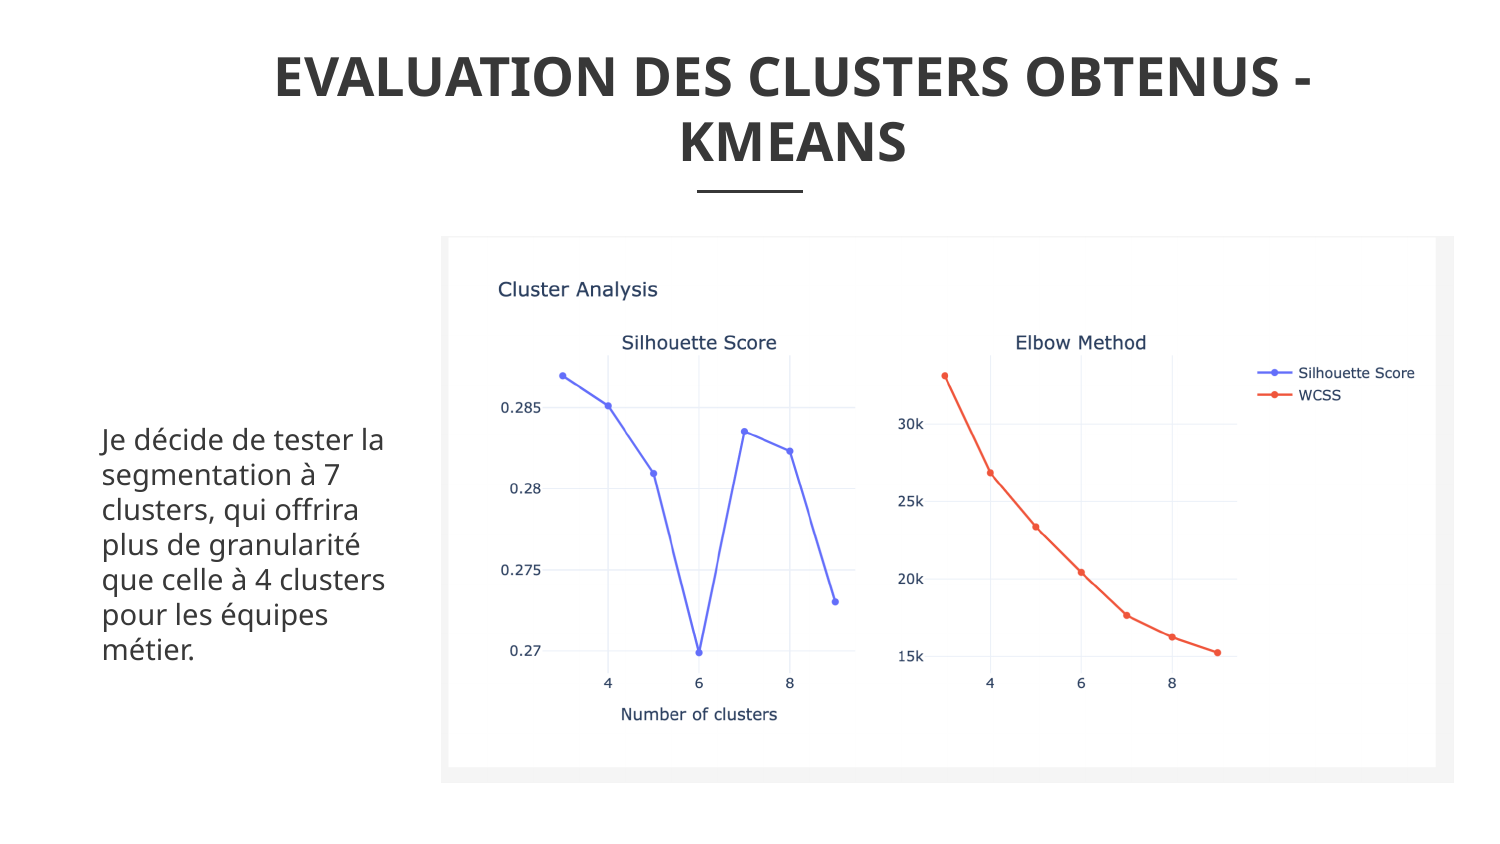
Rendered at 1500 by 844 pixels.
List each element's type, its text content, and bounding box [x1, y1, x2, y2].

title EVALUATION DES CLUSTERS OBTENUS - KMEANS [146, 26, 1441, 114]
picture [441, 236, 1454, 783]
text_box Je décide de tester la segmentation à 7 clusters, qui offrira plus de granularité que celle à 4 clusters pour les équipes métier. [0, 406, 417, 613]
